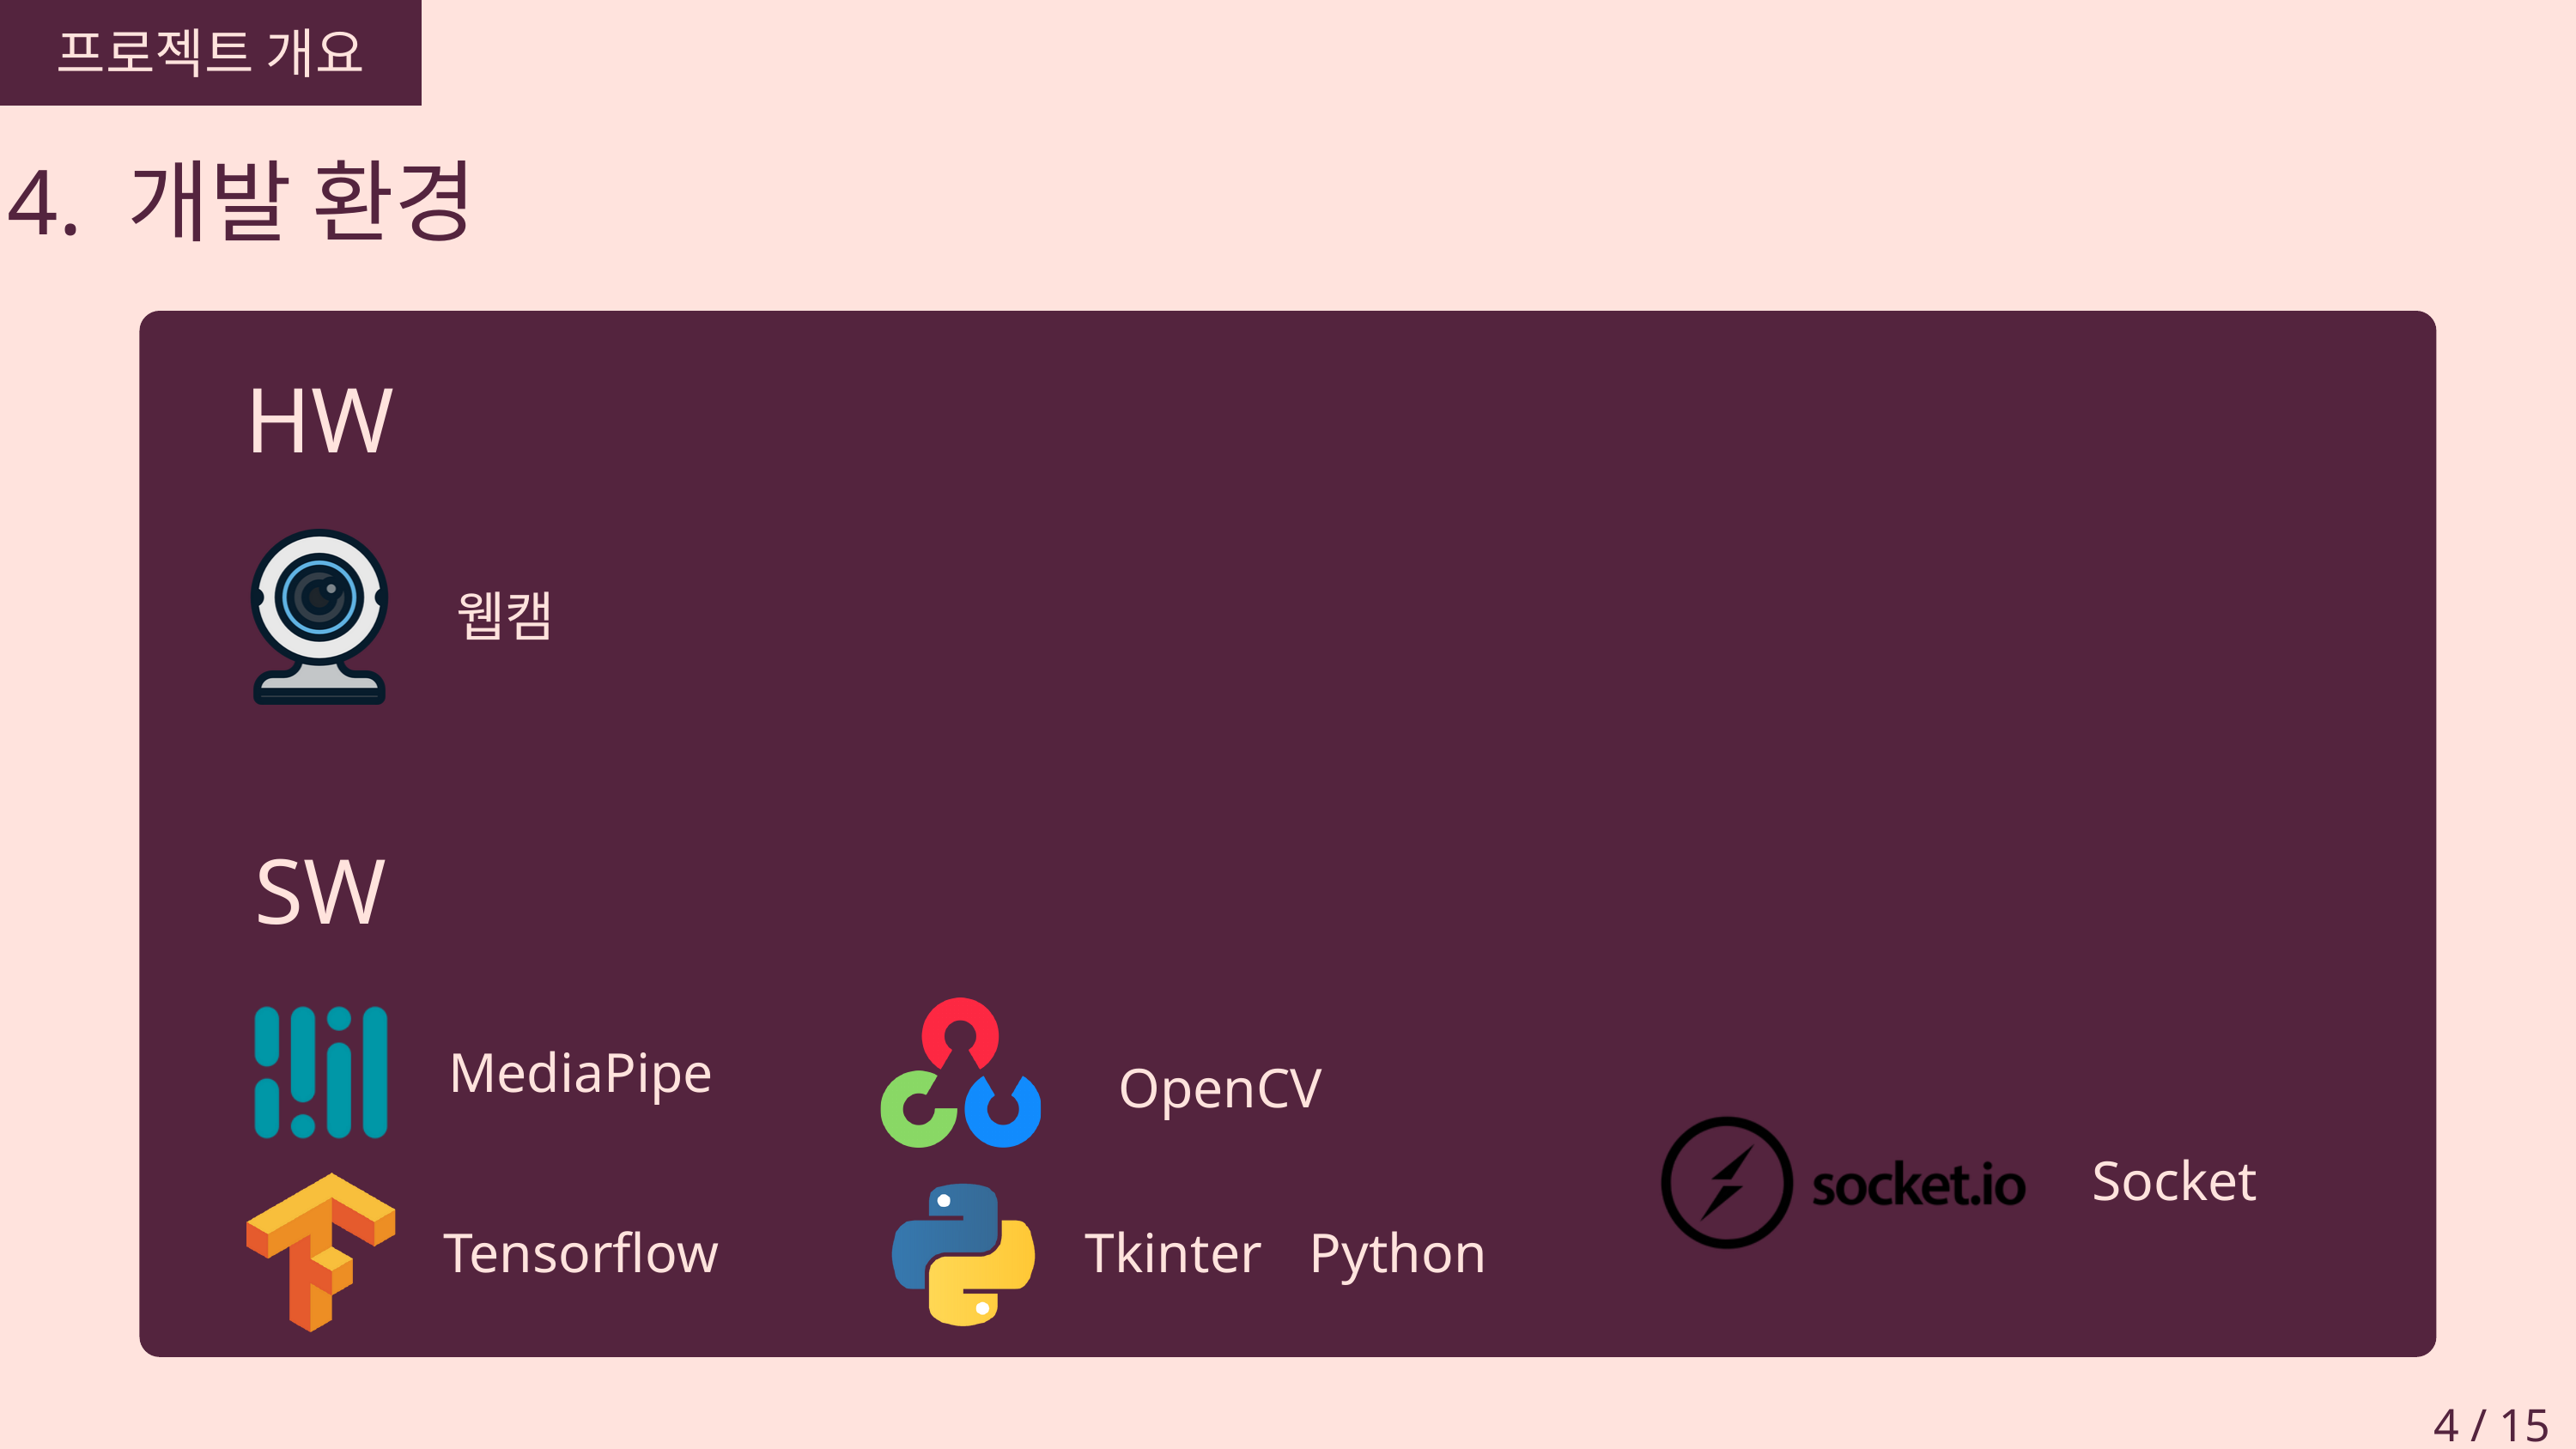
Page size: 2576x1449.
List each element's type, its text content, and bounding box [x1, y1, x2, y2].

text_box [0, 0, 422, 106]
text_box 4 / 15 [2408, 1387, 2576, 1449]
text_box 4. 개발 환경 [0, 127, 518, 253]
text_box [139, 310, 2437, 1358]
